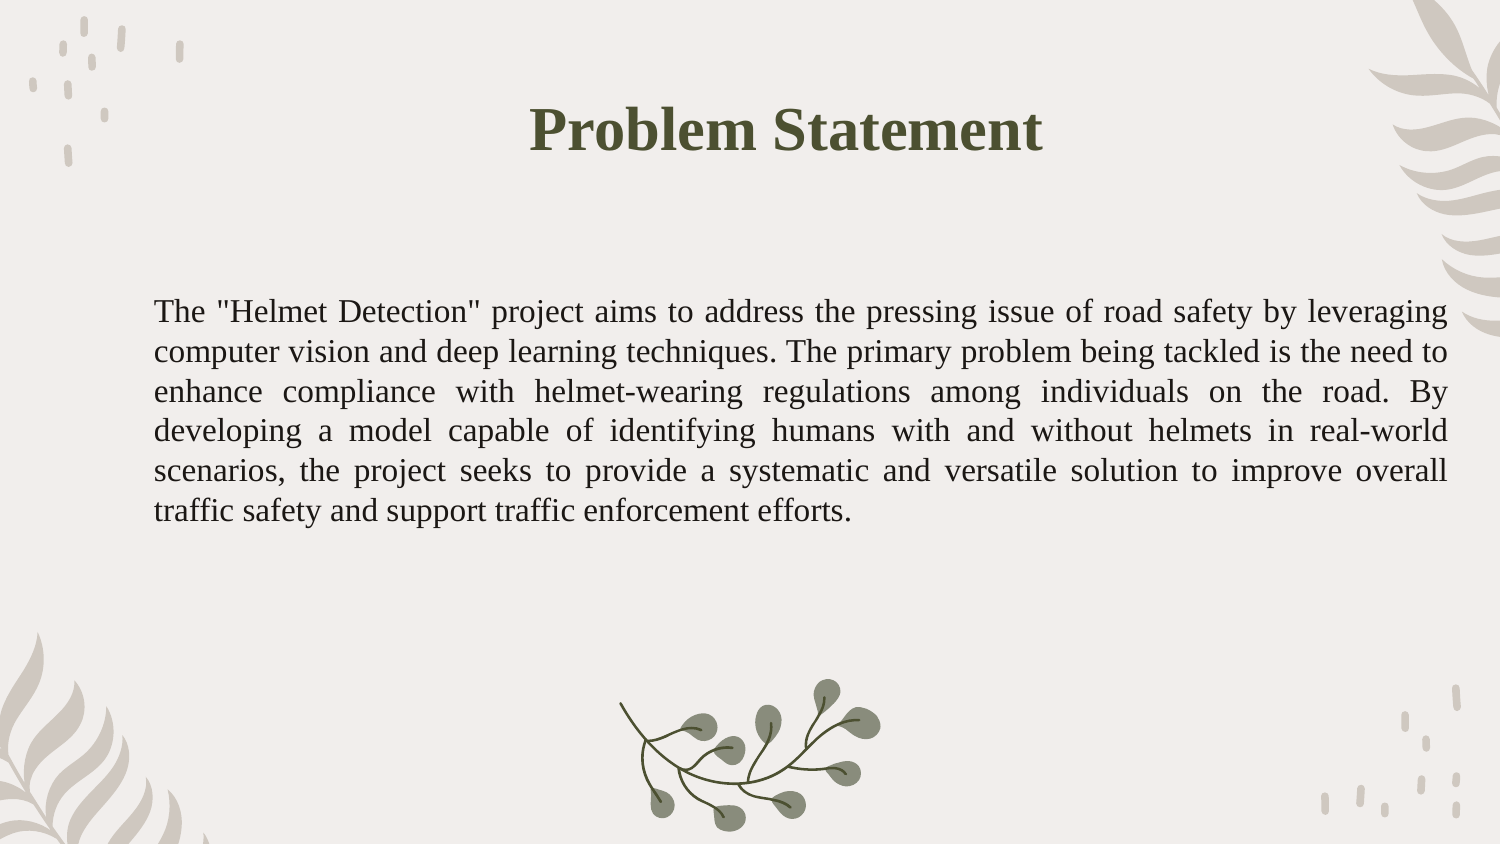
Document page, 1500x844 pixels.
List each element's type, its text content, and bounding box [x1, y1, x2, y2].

title Problem Statement [154, 72, 1419, 152]
subtitle The "Helmet Detection" project aims to address the pressing issue of road safety by leveraging computer vision and deep learning techniques. The primary problem being tackled is the need to enhance compliance with helmet-wearing regulations among individuals on the road. By developing a model capable of identifying humans with and without helmets in real-world scenarios, the project seeks to provide a systematic and versatile solution to improve overall traffic safety and support traffic enforcement efforts. [138, 273, 1466, 344]
